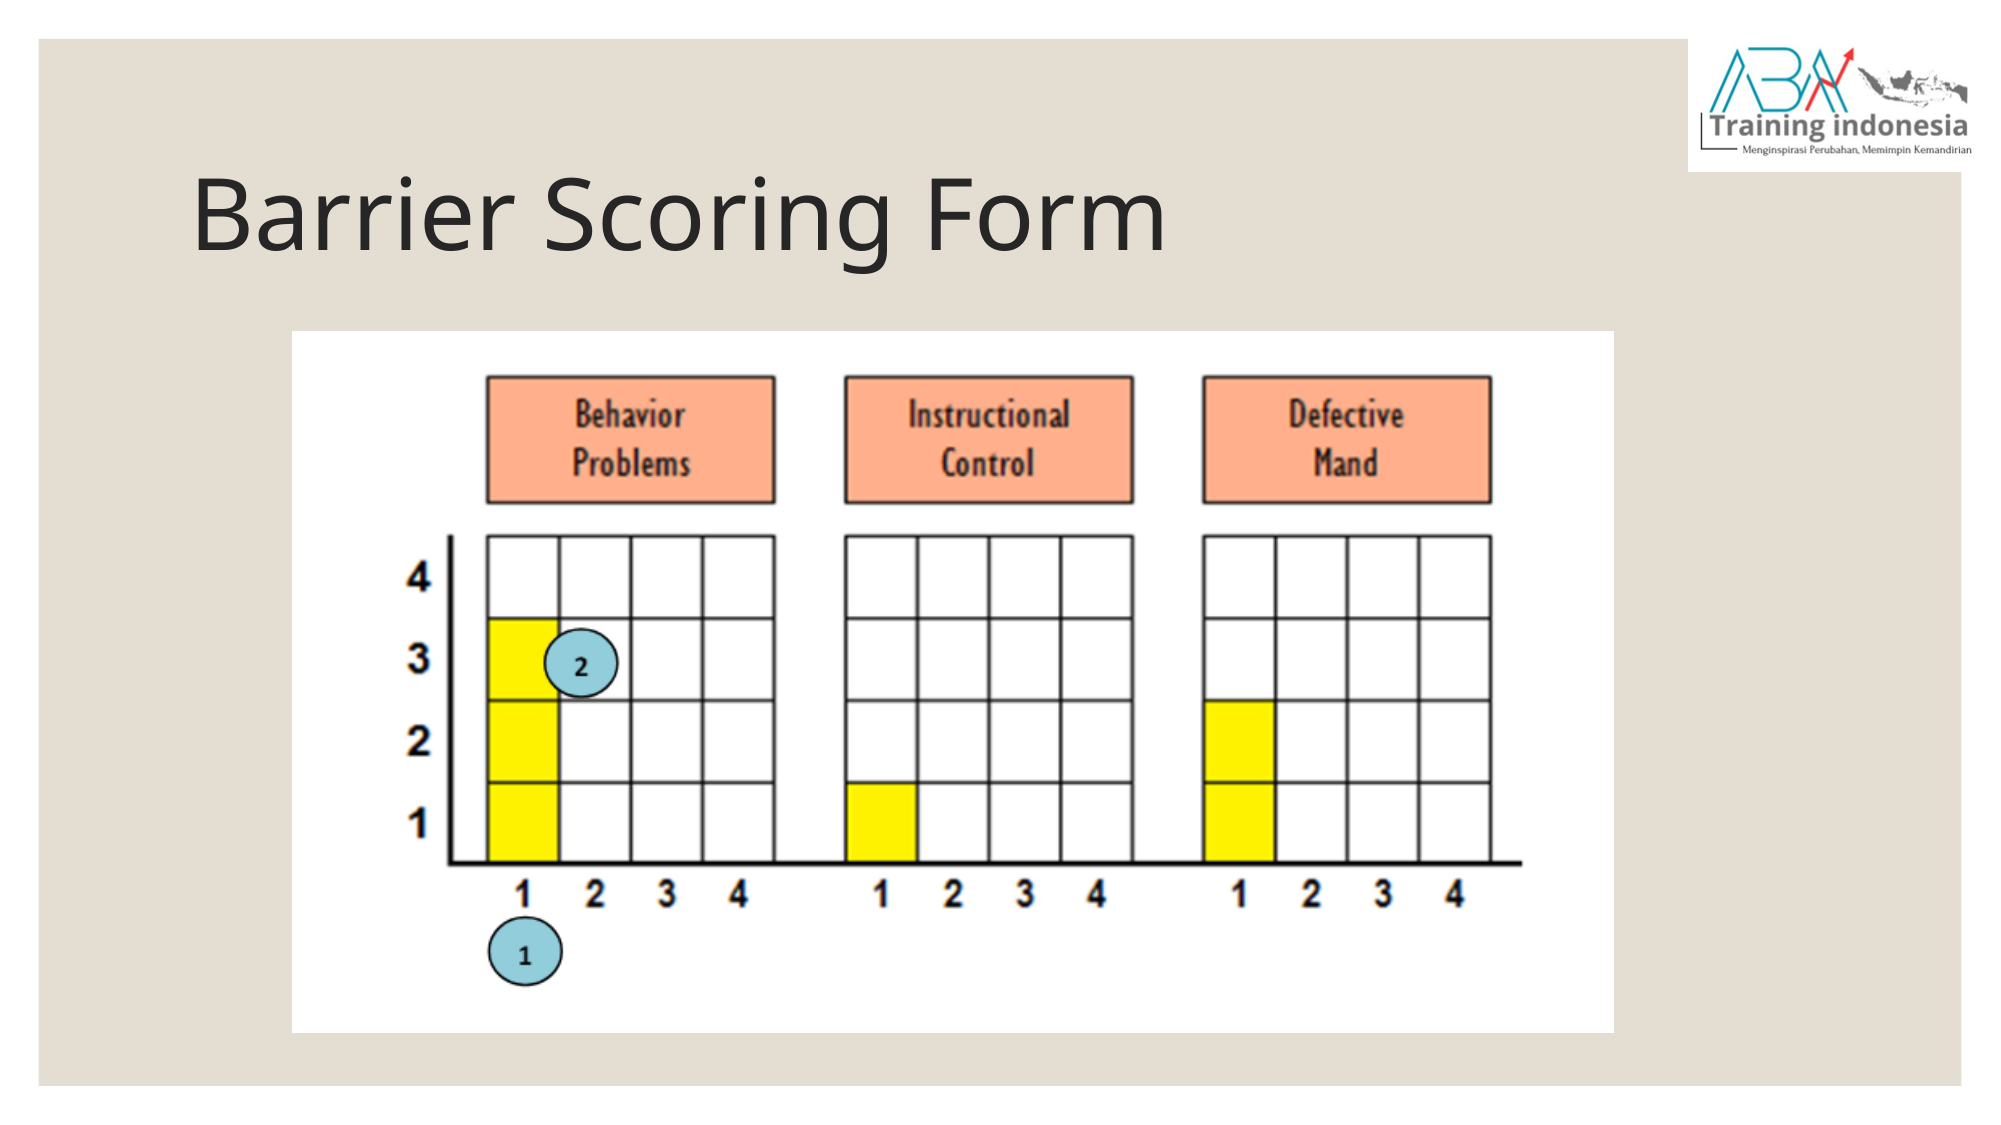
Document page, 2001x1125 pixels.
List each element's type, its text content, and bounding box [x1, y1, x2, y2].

title Barrier Scoring Form [174, 105, 1825, 331]
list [291, 330, 1709, 1034]
picture [1688, 16, 1985, 172]
